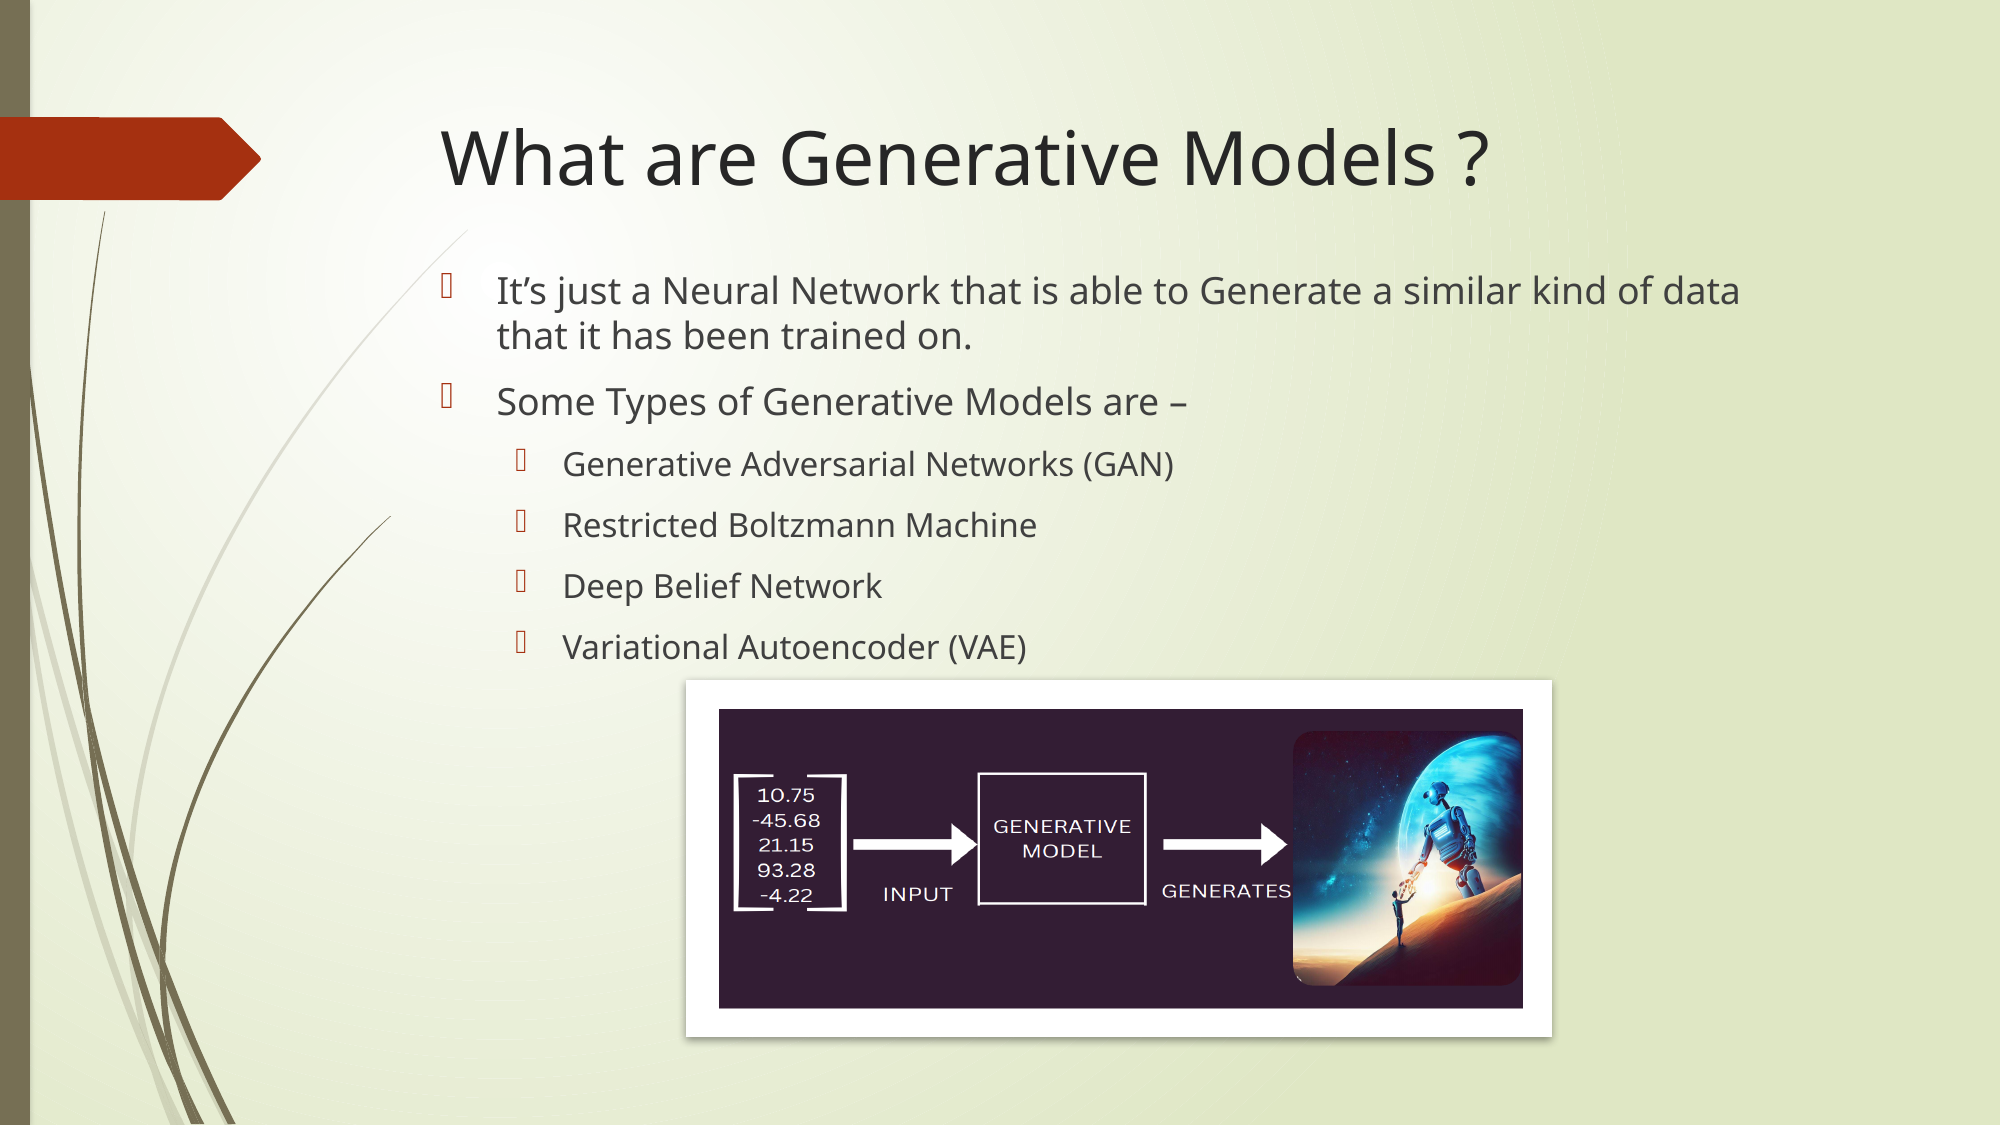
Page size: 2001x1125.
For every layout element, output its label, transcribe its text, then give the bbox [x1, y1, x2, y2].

picture [700, 693, 1538, 1023]
title What are Generative Models ? [425, 102, 1888, 228]
list It’s just a Neural Network that is able to Generate a similar kind of data that it has been trained on. Some Types of Generative Models are – Generative Adversarial Networks (GAN) Restricted Boltzmann Machine Deep Belief Network Variational Autoencoder (VAE) [425, 259, 1776, 680]
